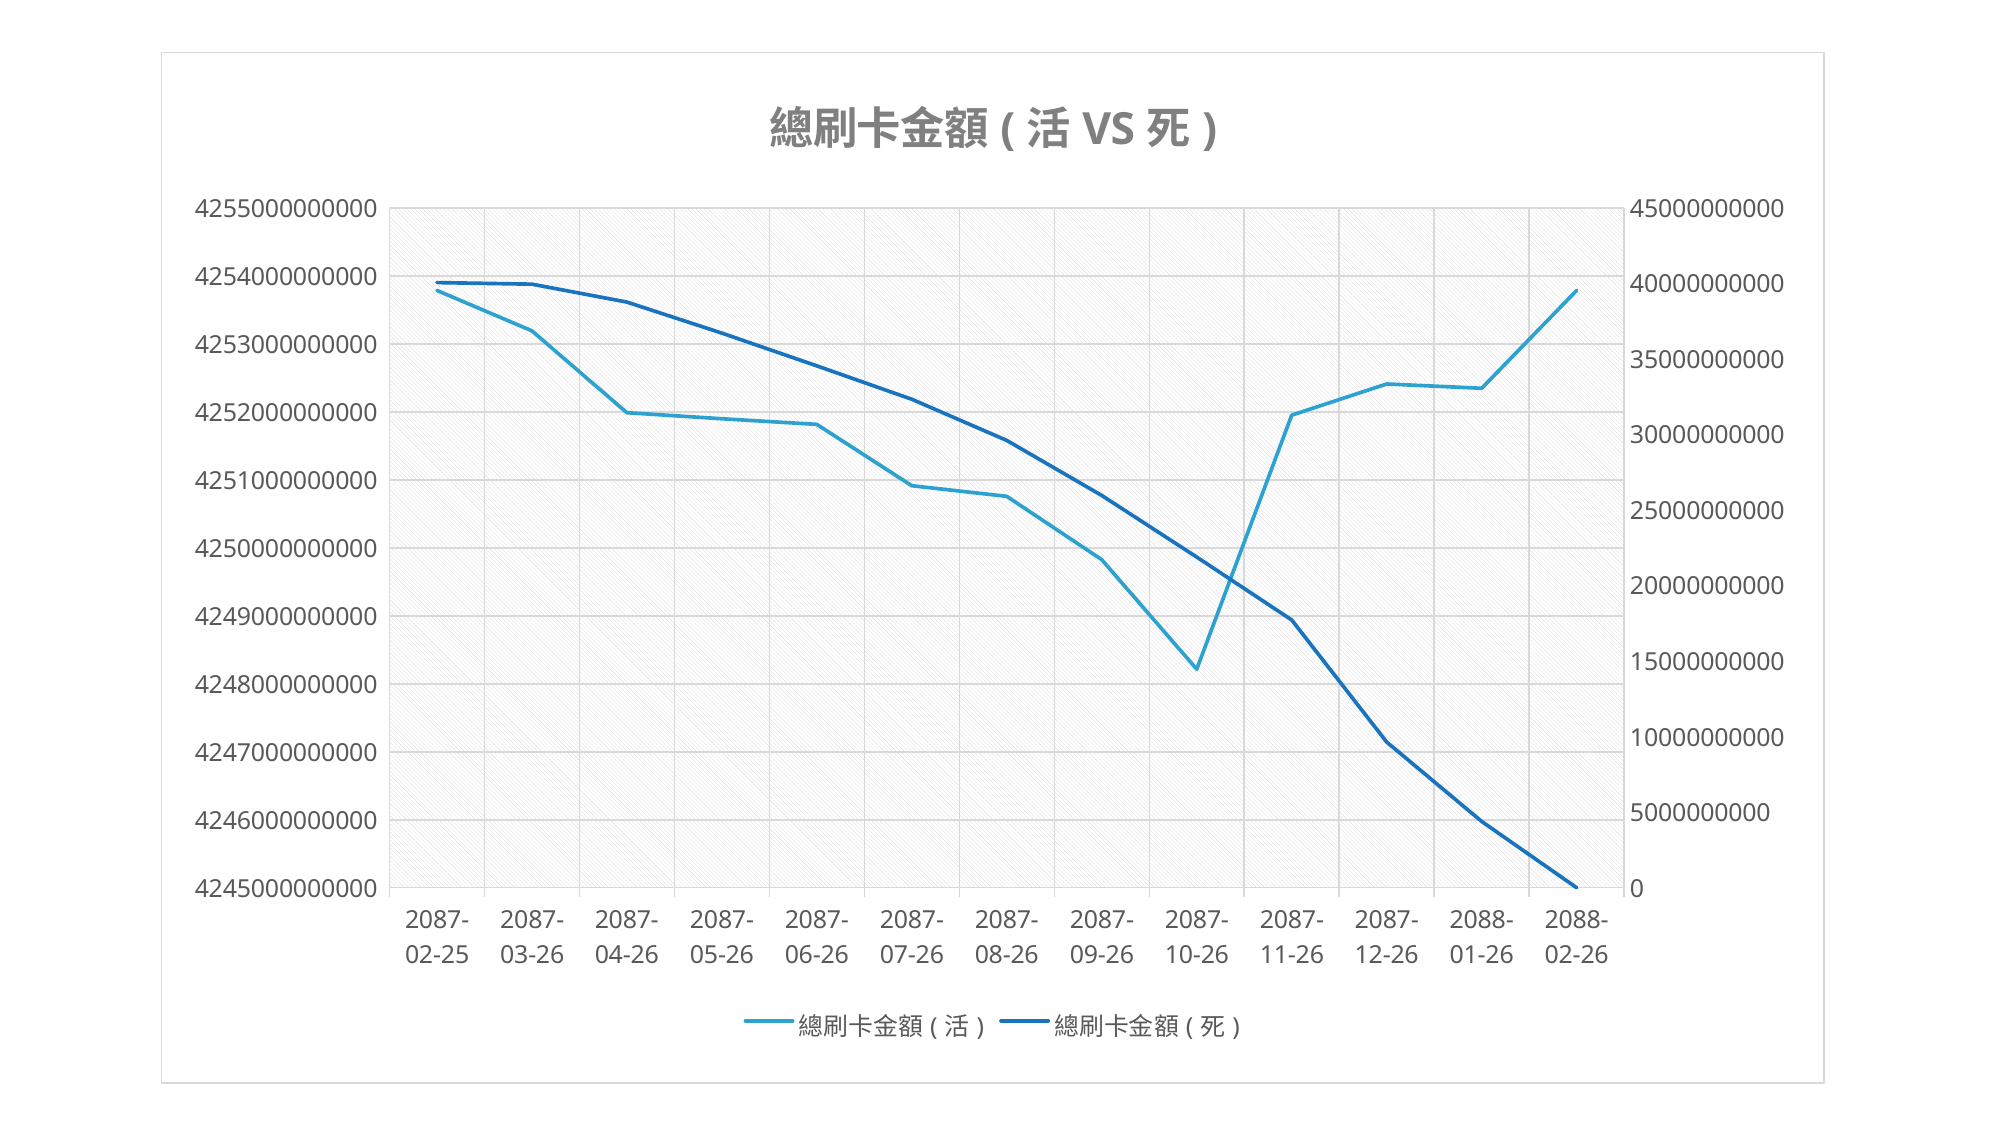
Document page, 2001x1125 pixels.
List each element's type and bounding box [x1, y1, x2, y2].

chart [160, 51, 1825, 1084]
